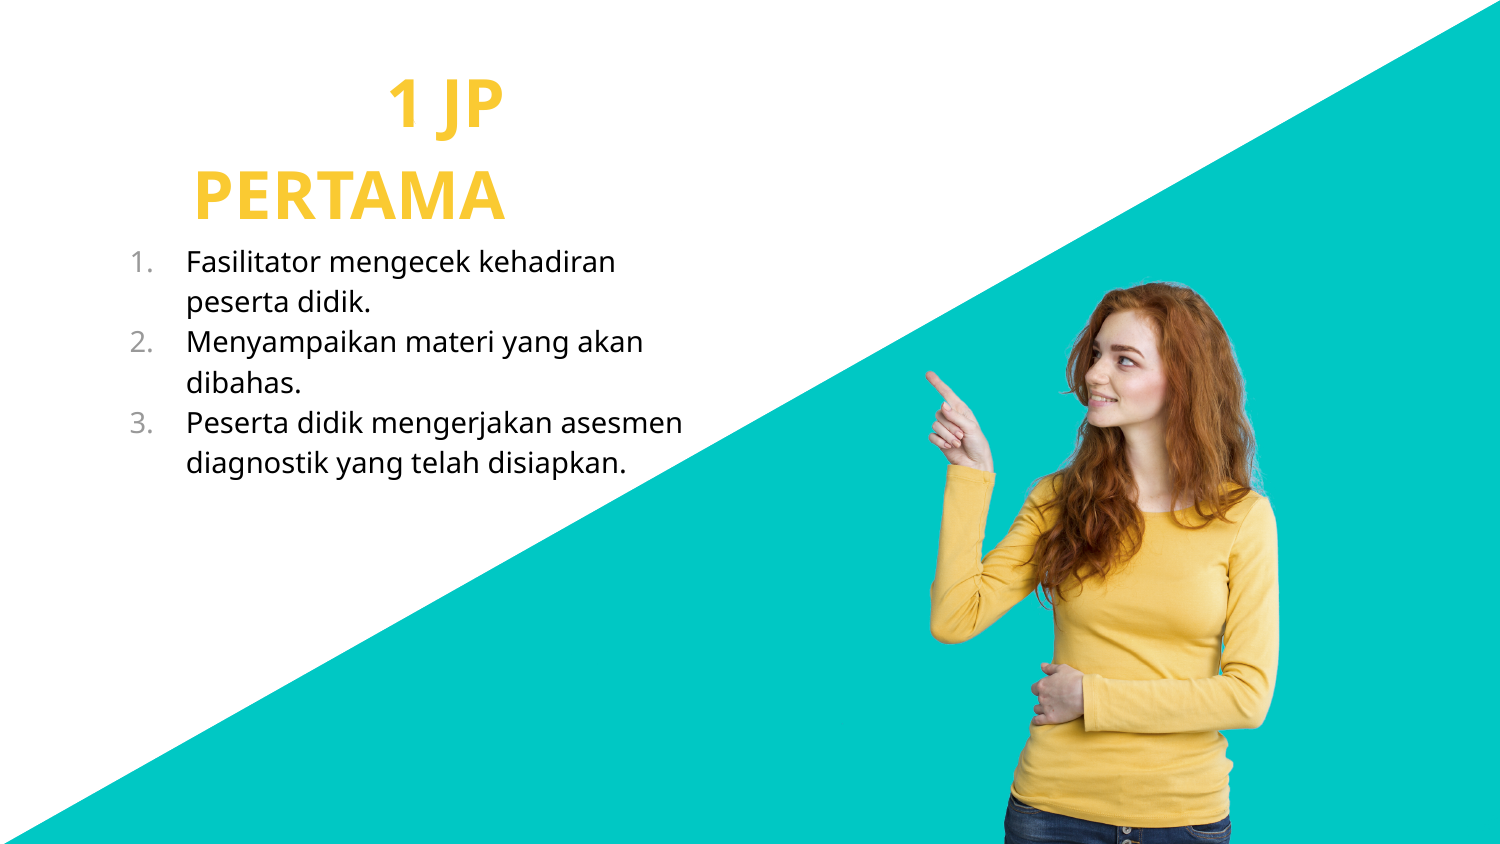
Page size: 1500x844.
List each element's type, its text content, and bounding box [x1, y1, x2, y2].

subtitle Fasilitator mengecek kehadiran peserta didik. Menyampaikan materi yang akan dibahas. Peserta didik mengerjakan asesmen diagnostik yang telah disiapkan. [114, 223, 560, 444]
title 1 JP PERTAMA [93, 116, 521, 249]
picture [565, 201, 1500, 844]
